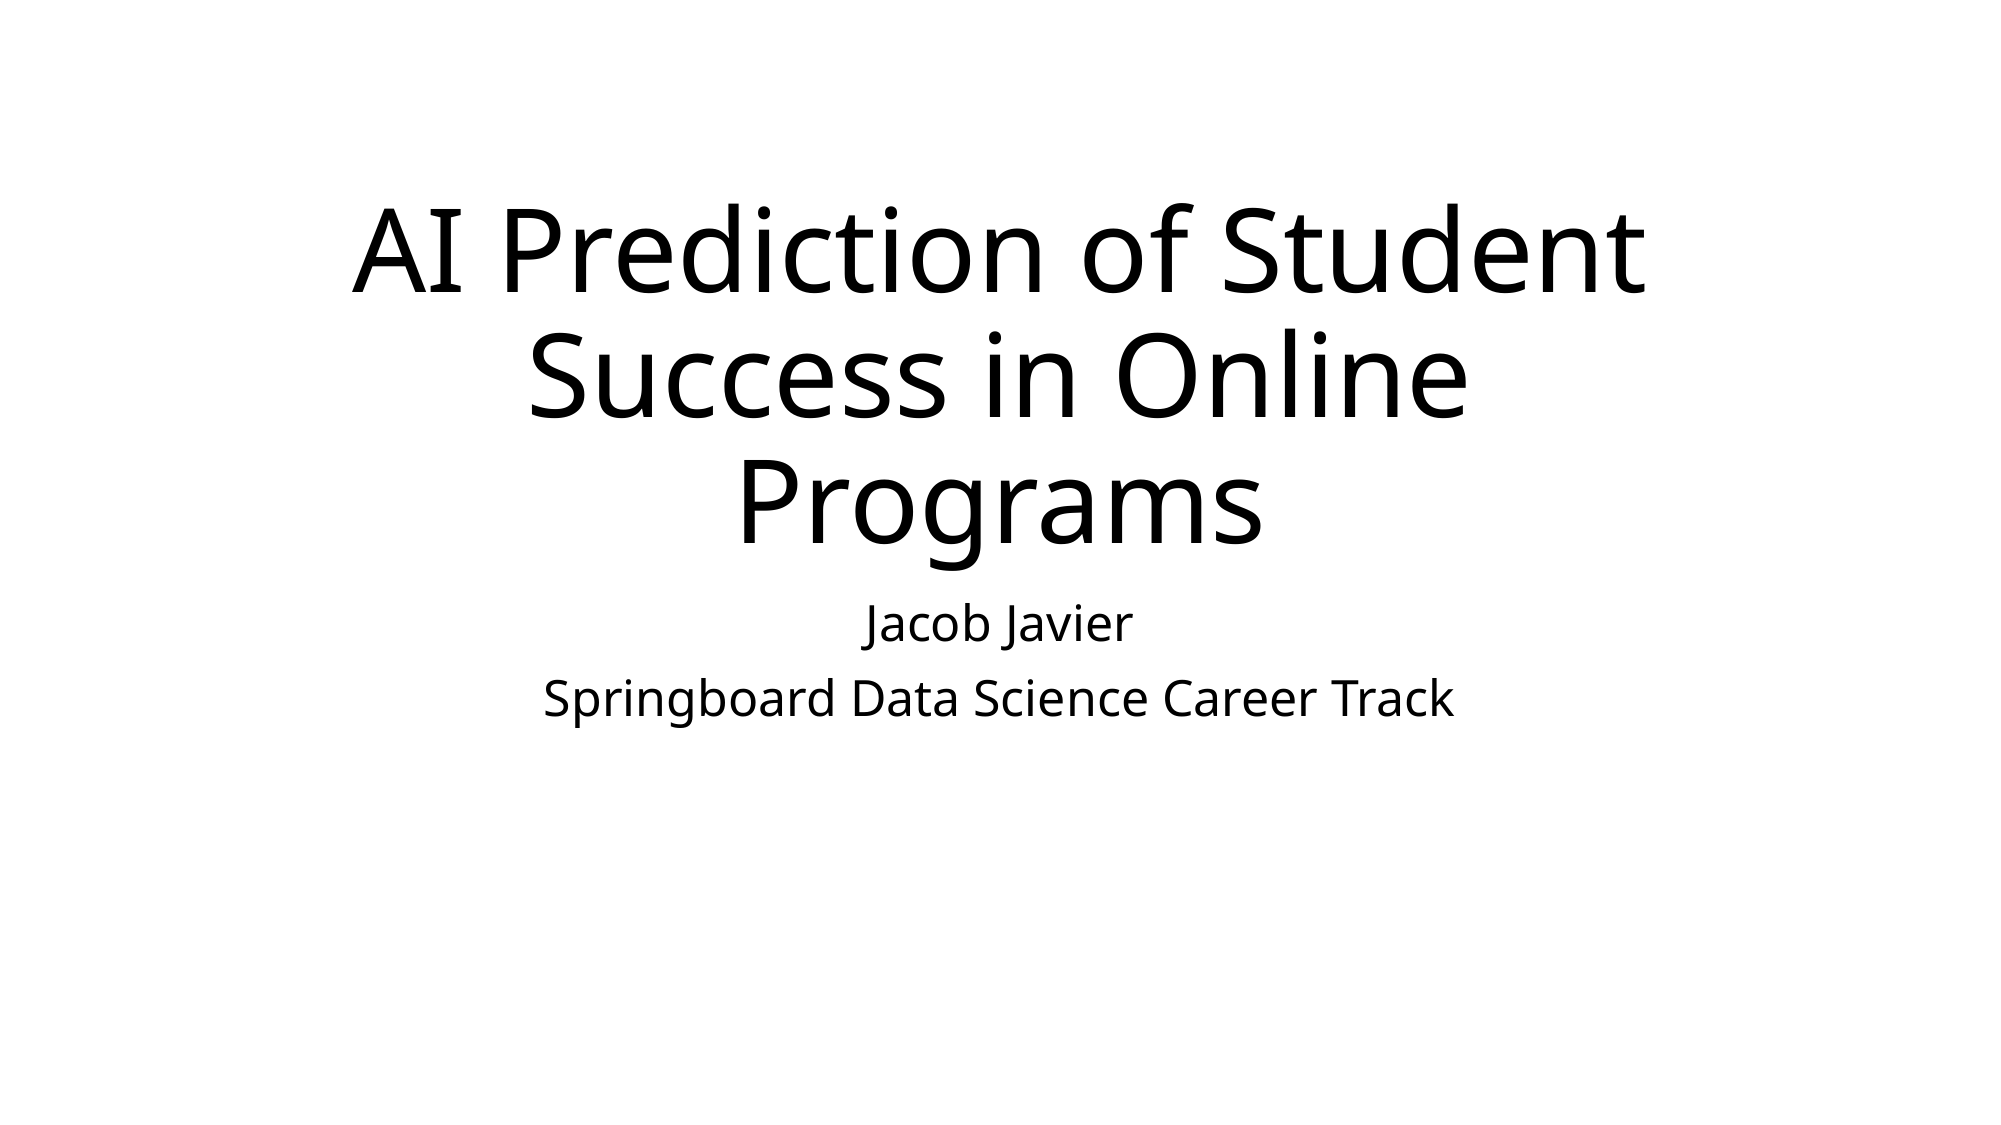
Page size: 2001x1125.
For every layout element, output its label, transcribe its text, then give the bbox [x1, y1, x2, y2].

title AI Prediction of Student Success in Online Programs [249, 184, 1750, 576]
subtitle Jacob Javier Springboard Data Science Career Track [249, 590, 1750, 863]
